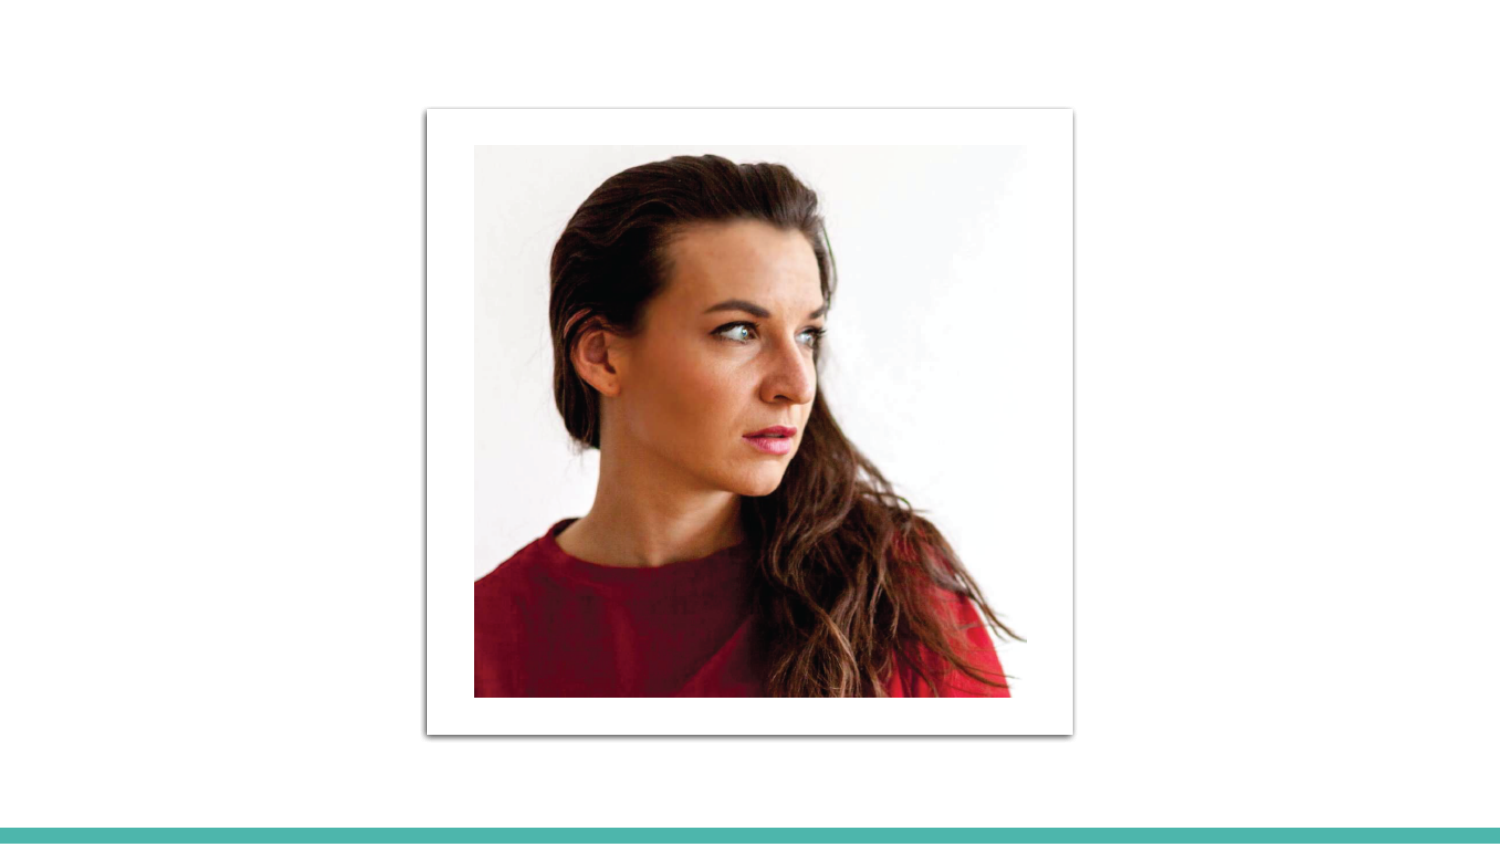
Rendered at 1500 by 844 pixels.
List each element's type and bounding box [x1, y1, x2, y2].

picture [472, 144, 1027, 699]
text_box [426, 108, 1073, 735]
